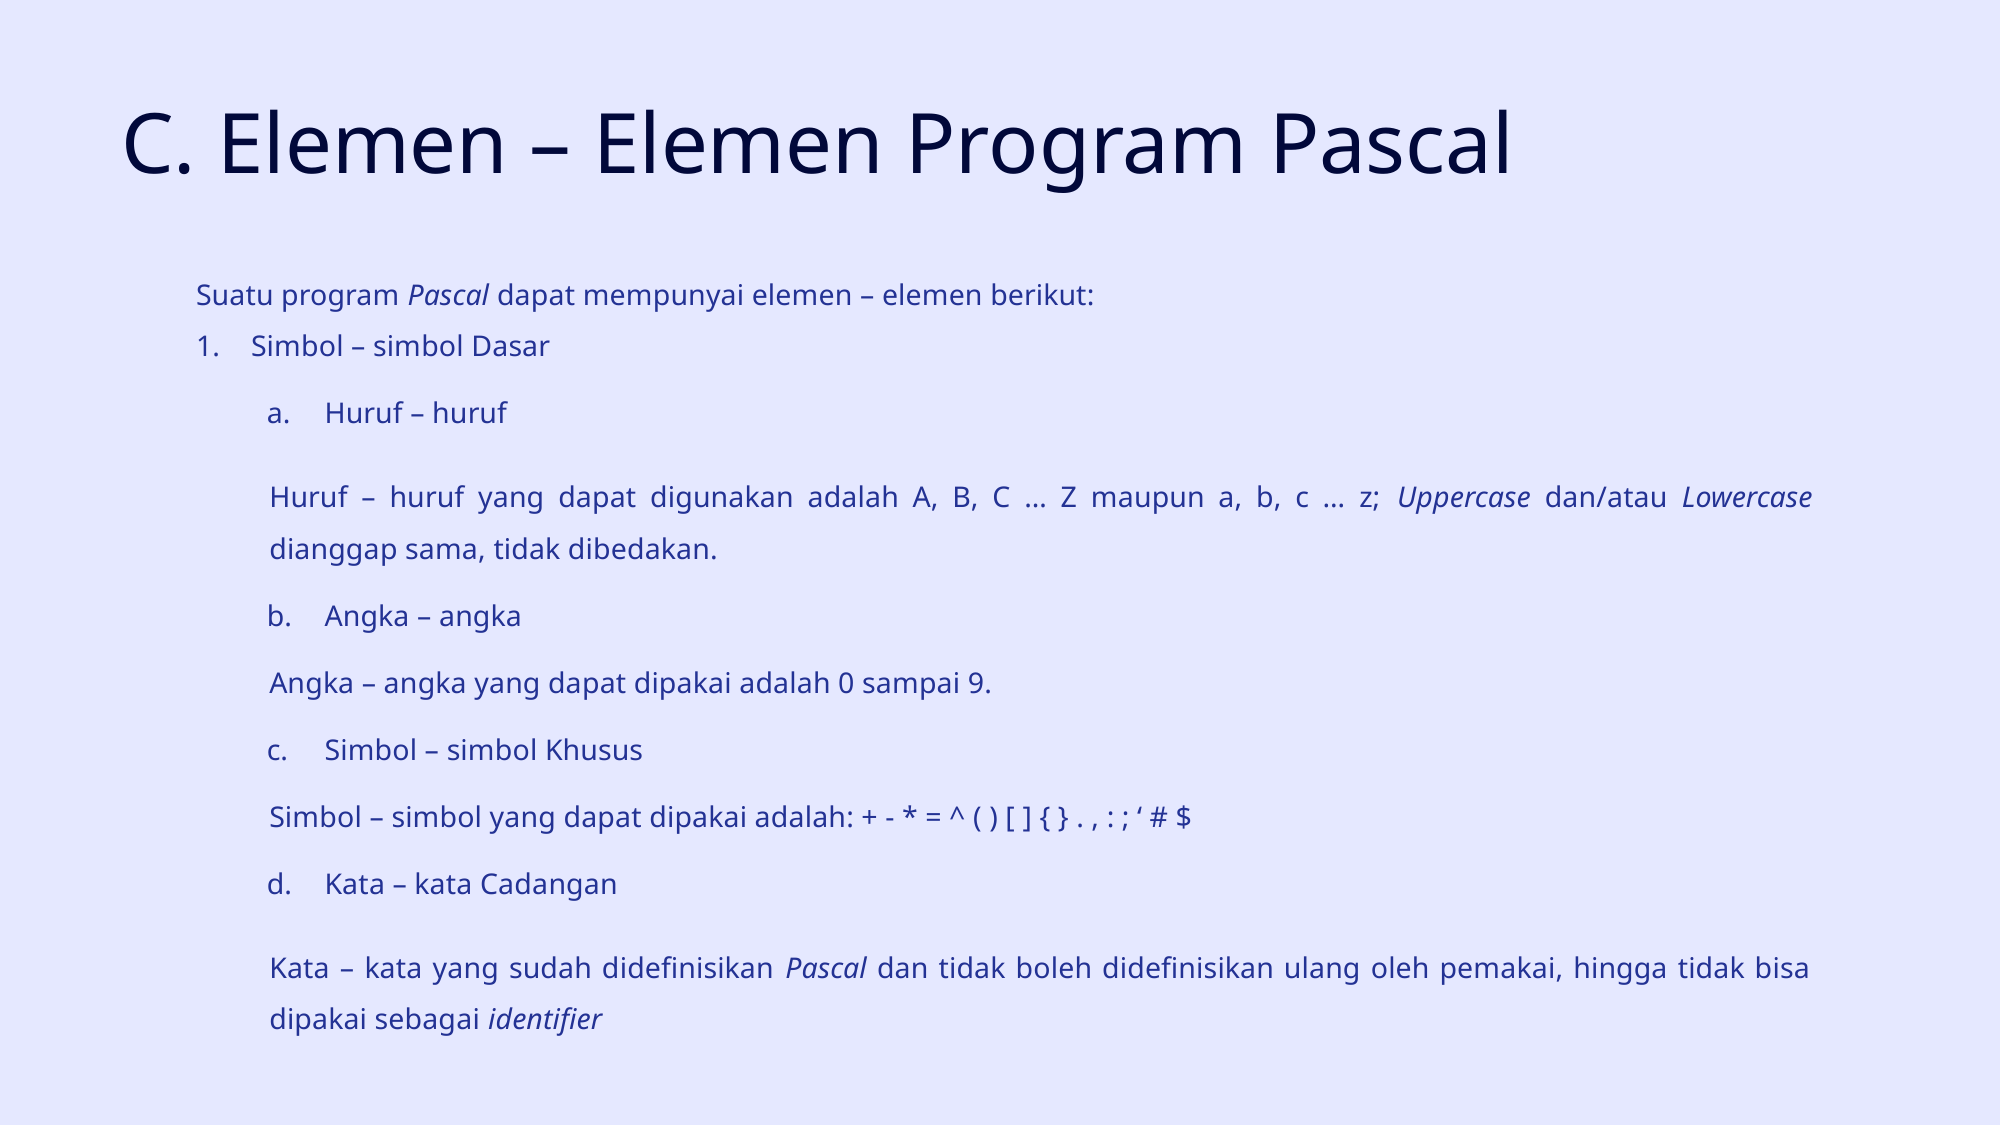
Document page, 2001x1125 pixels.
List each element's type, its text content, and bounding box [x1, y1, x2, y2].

title C. Elemen – Elemen Program Pascal [106, 74, 1649, 206]
list Suatu program Pascal dapat mempunyai elemen – elemen berikut: Simbol – simbol Dasar Huruf – huruf Huruf – huruf yang dapat digunakan adalah A, B, C … Z maupun a, b, c … z; Uppercase dan/atau Lowercase dianggap sama, tidak dibedakan. Angka – angka Angka – angka yang dapat dipakai adalah 0 sampai 9. Simbol – simbol Khusus Simbol – simbol yang dapat dipakai adalah: + - * = ^ ( ) [ ] { } . , : ; ‘ # $ Kata – kata Cadangan Kata – kata yang sudah didefinisikan Pascal dan tidak boleh didefinisikan ulang oleh pemakai, hingga tidak bisa dipakai sebagai identifier [181, 244, 1828, 1053]
